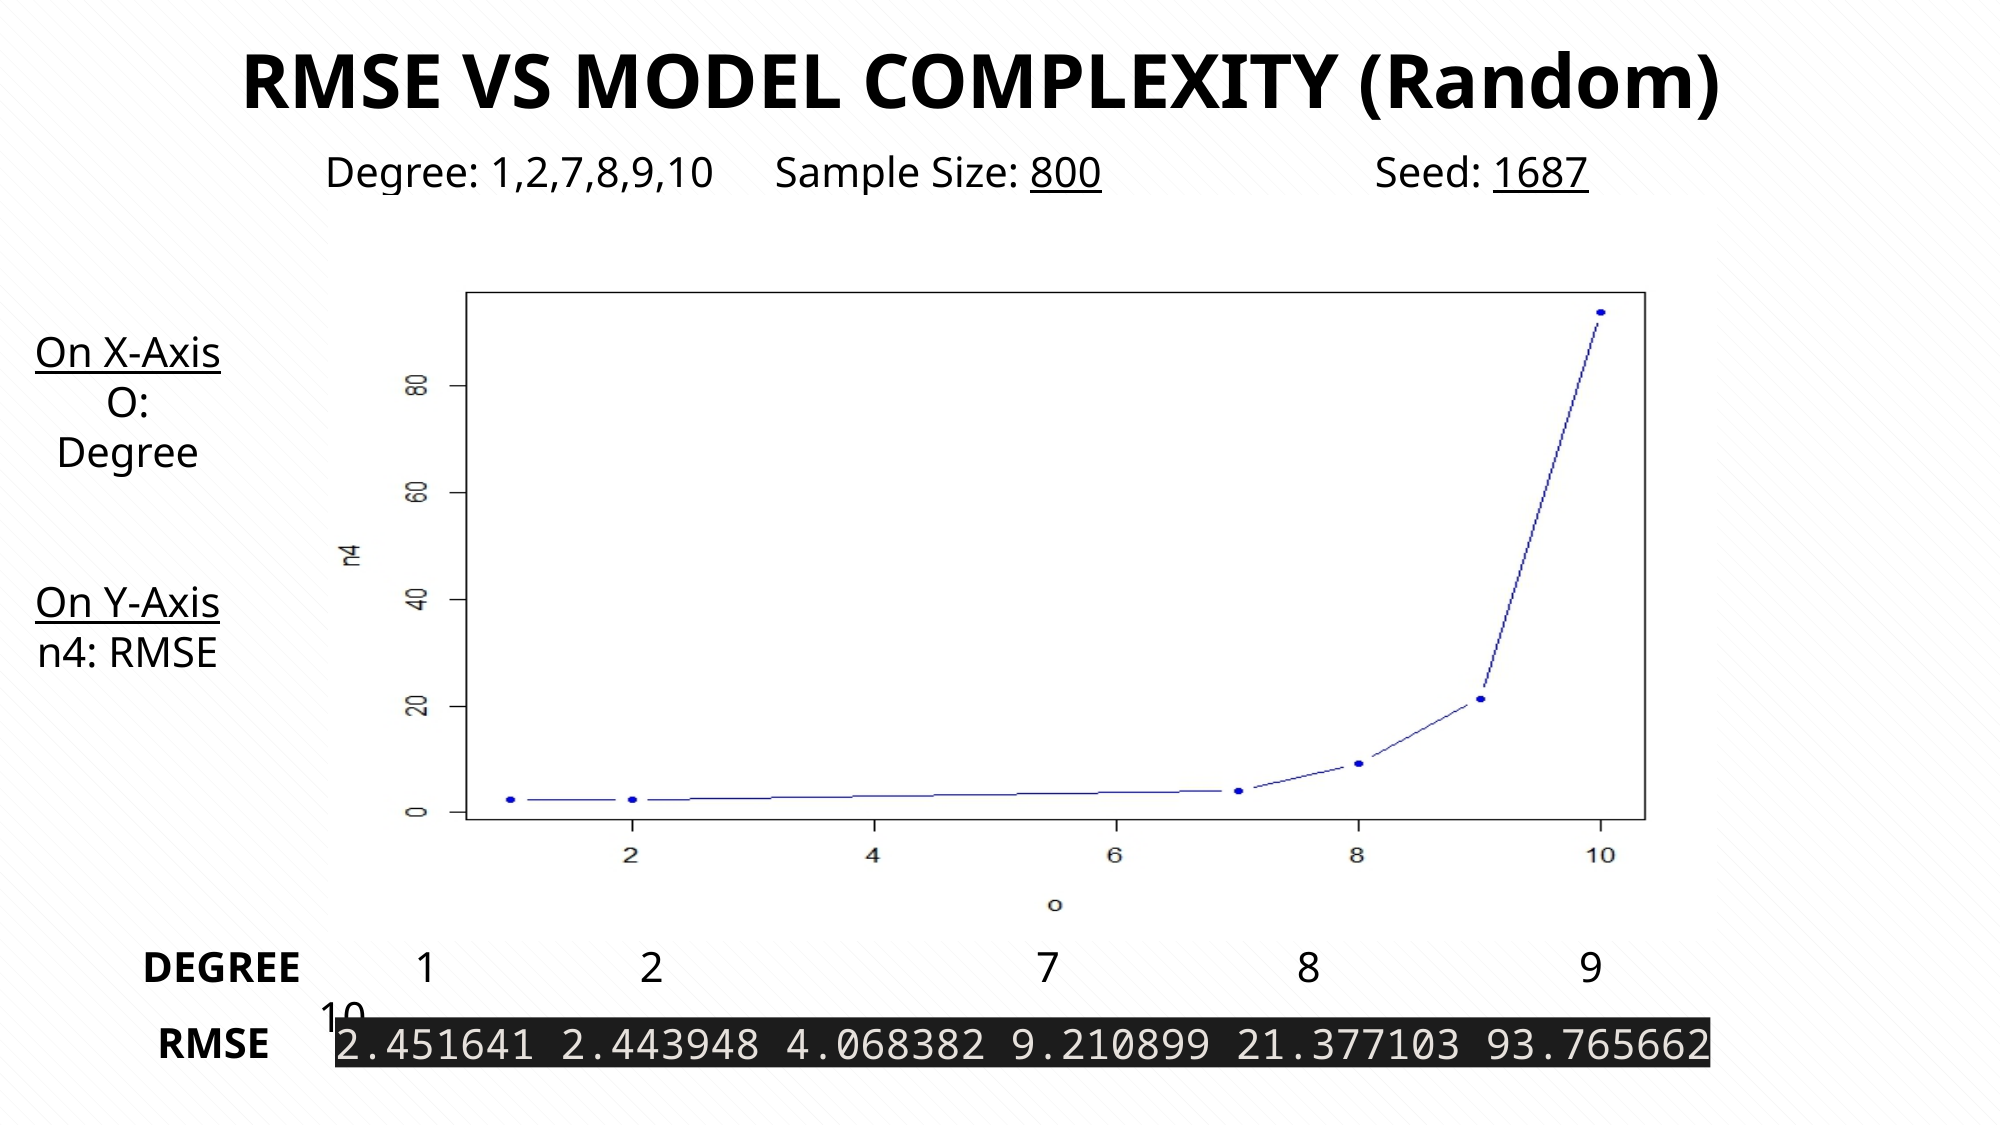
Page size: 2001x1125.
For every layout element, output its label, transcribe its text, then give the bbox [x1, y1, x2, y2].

text_box RMSE VS MODEL COMPLEXITY (Random) [240, 33, 1723, 124]
text_box DEGREE [76, 940, 368, 991]
text_box 1 2 7 8 9 10 [221, 940, 1742, 1041]
text_box Degree: 1,2,7,8,9,10 Sample Size: 800 Seed: 1687 [240, 145, 1760, 196]
text_box On X-Axis O: Degree On Y-Axis n4: RMSE [33, 325, 222, 876]
text_box RMSE [105, 1016, 323, 1067]
text_box 2.451641 2.443948 4.068382 9.210899 21.377103 93.765662 [335, 1017, 1711, 1068]
picture [328, 195, 1718, 941]
